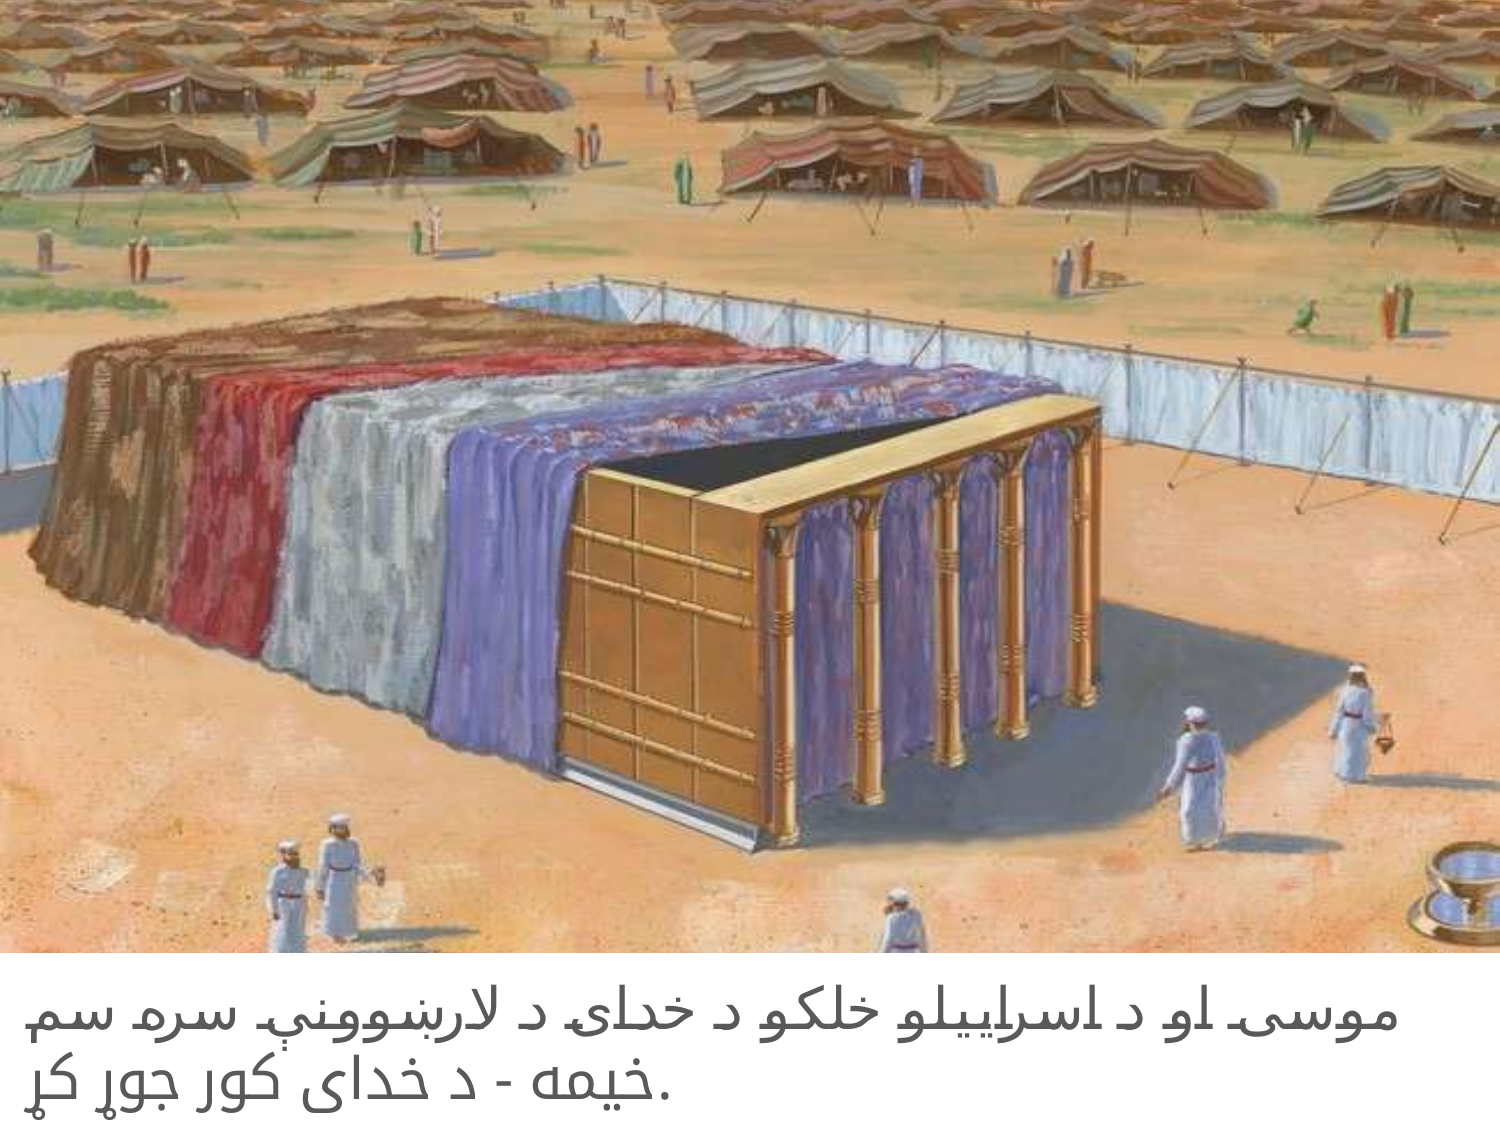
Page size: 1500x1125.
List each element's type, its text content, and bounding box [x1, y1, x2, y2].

picture [0, 0, 1500, 953]
text_box موسی او د اسراییلو خلکو د خدای د لارښوونې سره سم خیمه - د خدای کور جوړ کړ. [11, 964, 1498, 1119]
